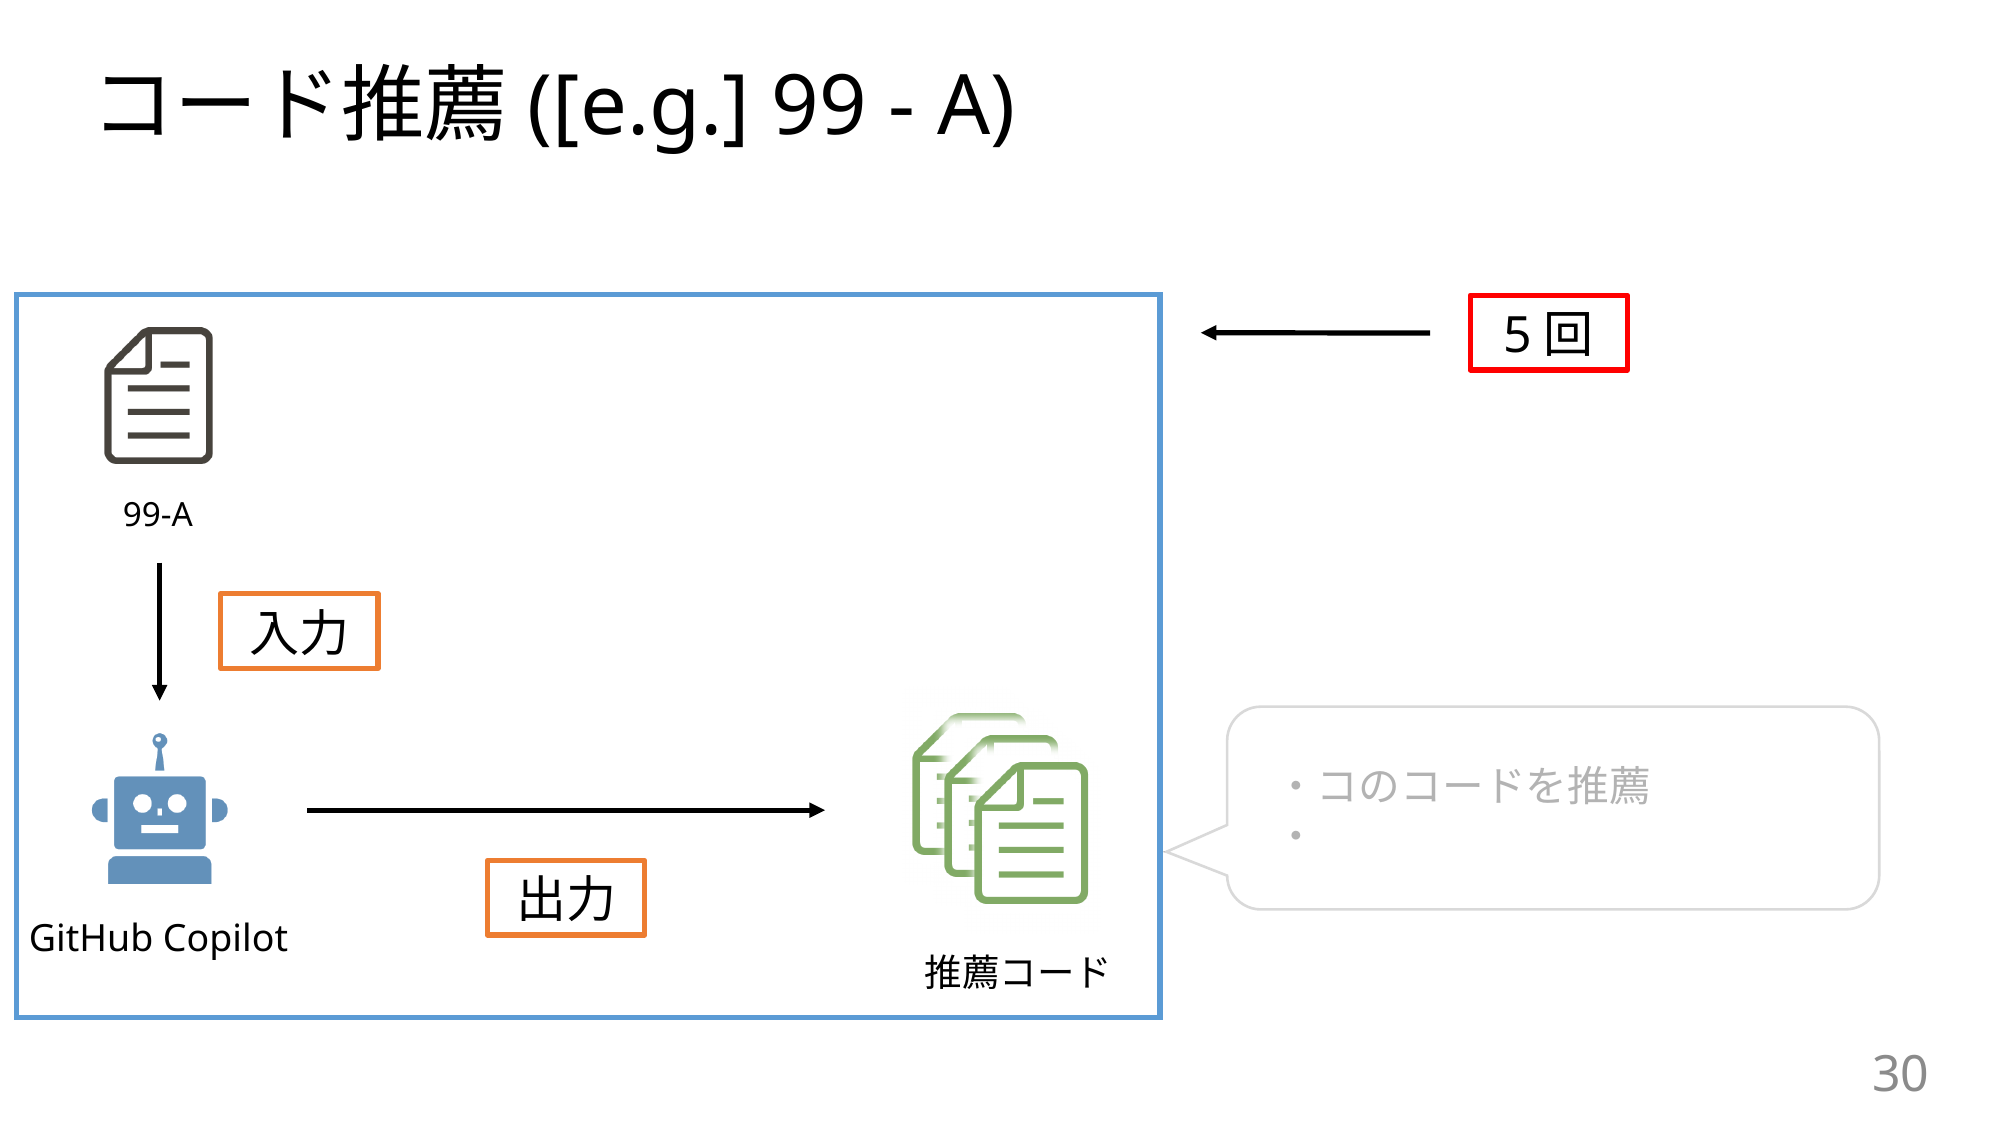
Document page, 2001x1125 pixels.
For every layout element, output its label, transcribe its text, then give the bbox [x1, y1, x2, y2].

text_box [1163, 651, 1934, 945]
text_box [1227, 706, 1880, 910]
text_box 5回 [1470, 295, 1628, 370]
title コード推薦([e.g.] 99 - A) [76, 0, 1802, 216]
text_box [95, 327, 221, 542]
text_box [15, 294, 1161, 1018]
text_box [5, 733, 313, 967]
slide_number 30 [1494, 1045, 1945, 1106]
text_box 推薦コード [1161, 941, 1172, 1002]
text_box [911, 706, 1089, 914]
